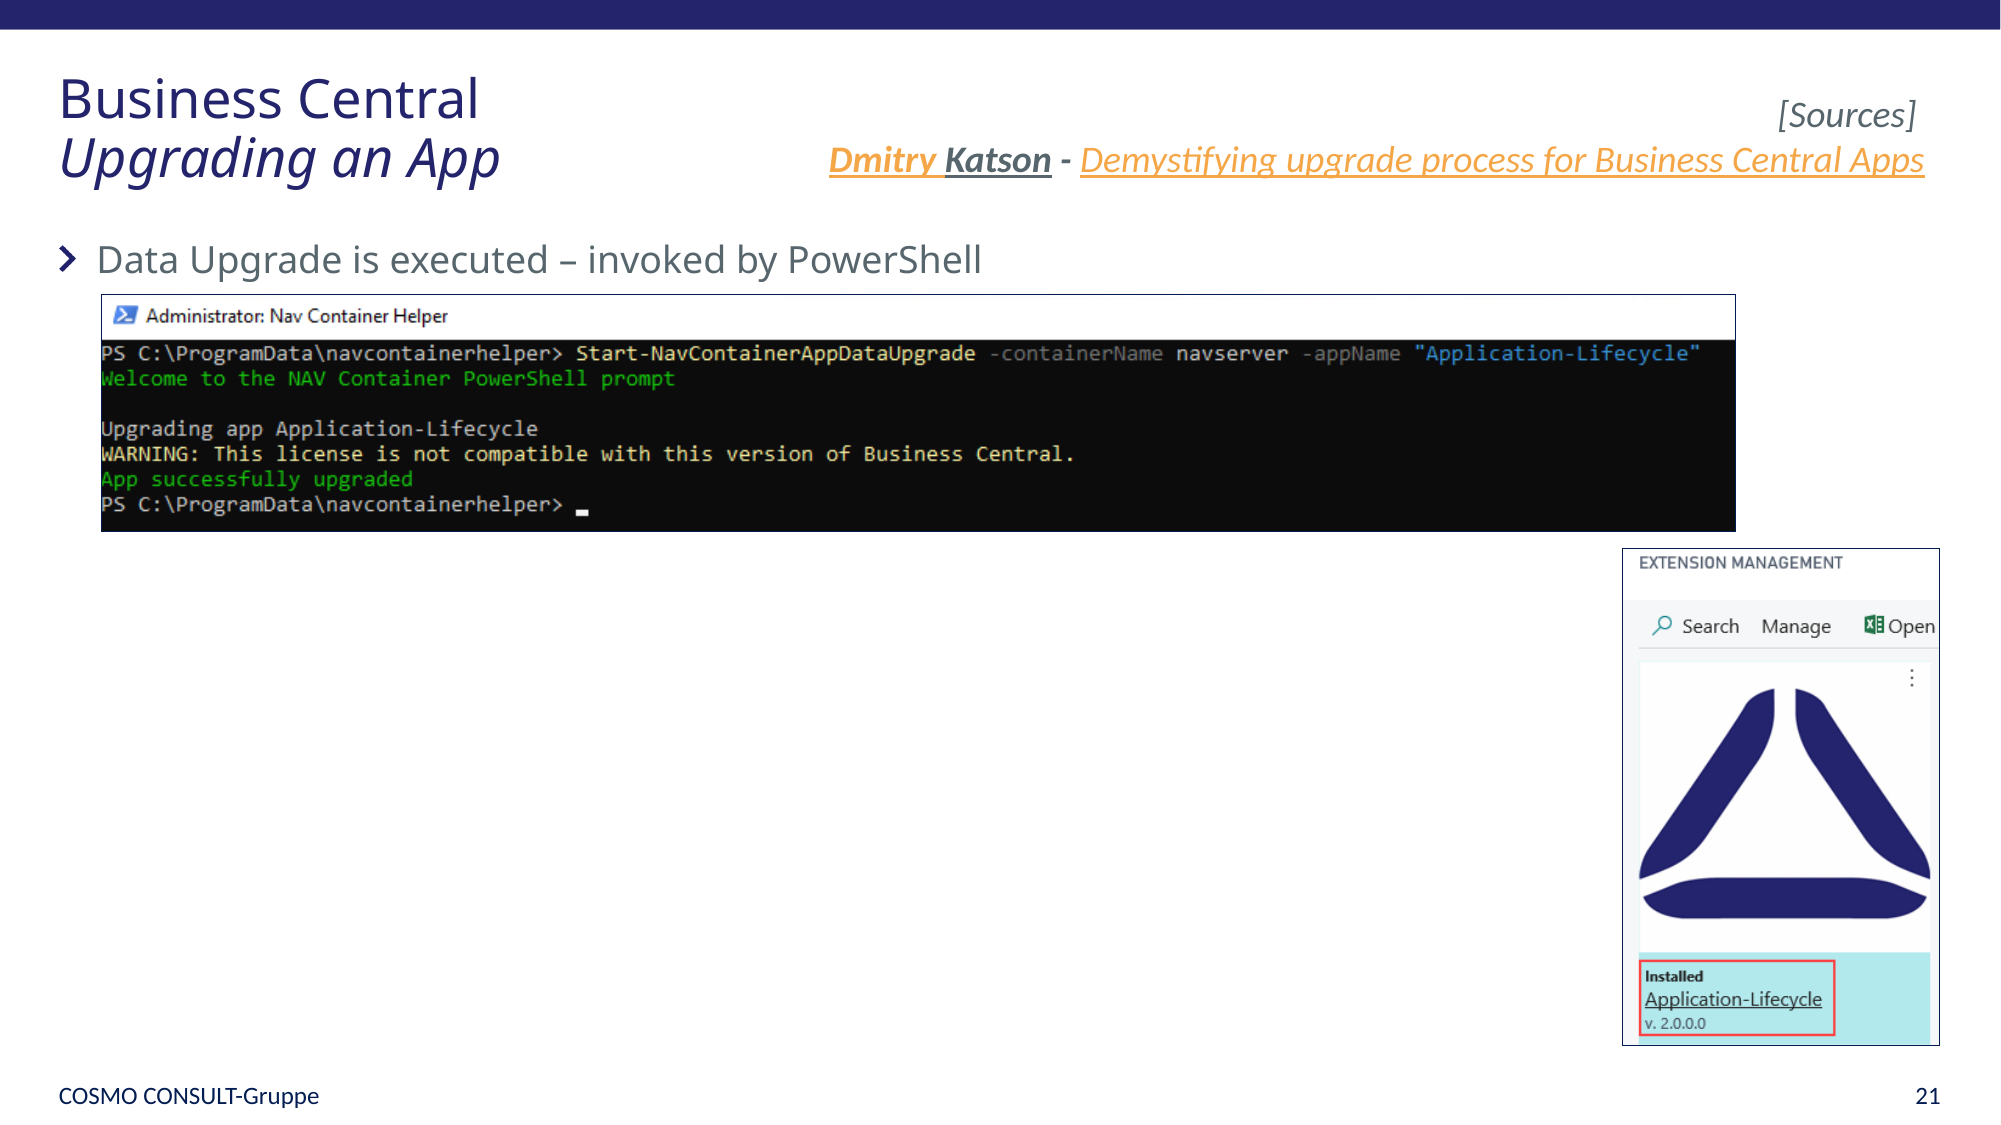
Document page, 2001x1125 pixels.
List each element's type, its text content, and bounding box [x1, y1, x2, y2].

picture [1622, 548, 1940, 1046]
text_box [Sources] Dmitry Katson - Demystifying upgrade process for Business Central Apps [446, 82, 1940, 188]
title Business Central Upgrading an App [59, 59, 1940, 189]
picture [101, 293, 1736, 532]
list Data Upgrade is executed – invoked by PowerShell [58, 235, 1941, 1040]
picture [59, 245, 76, 272]
